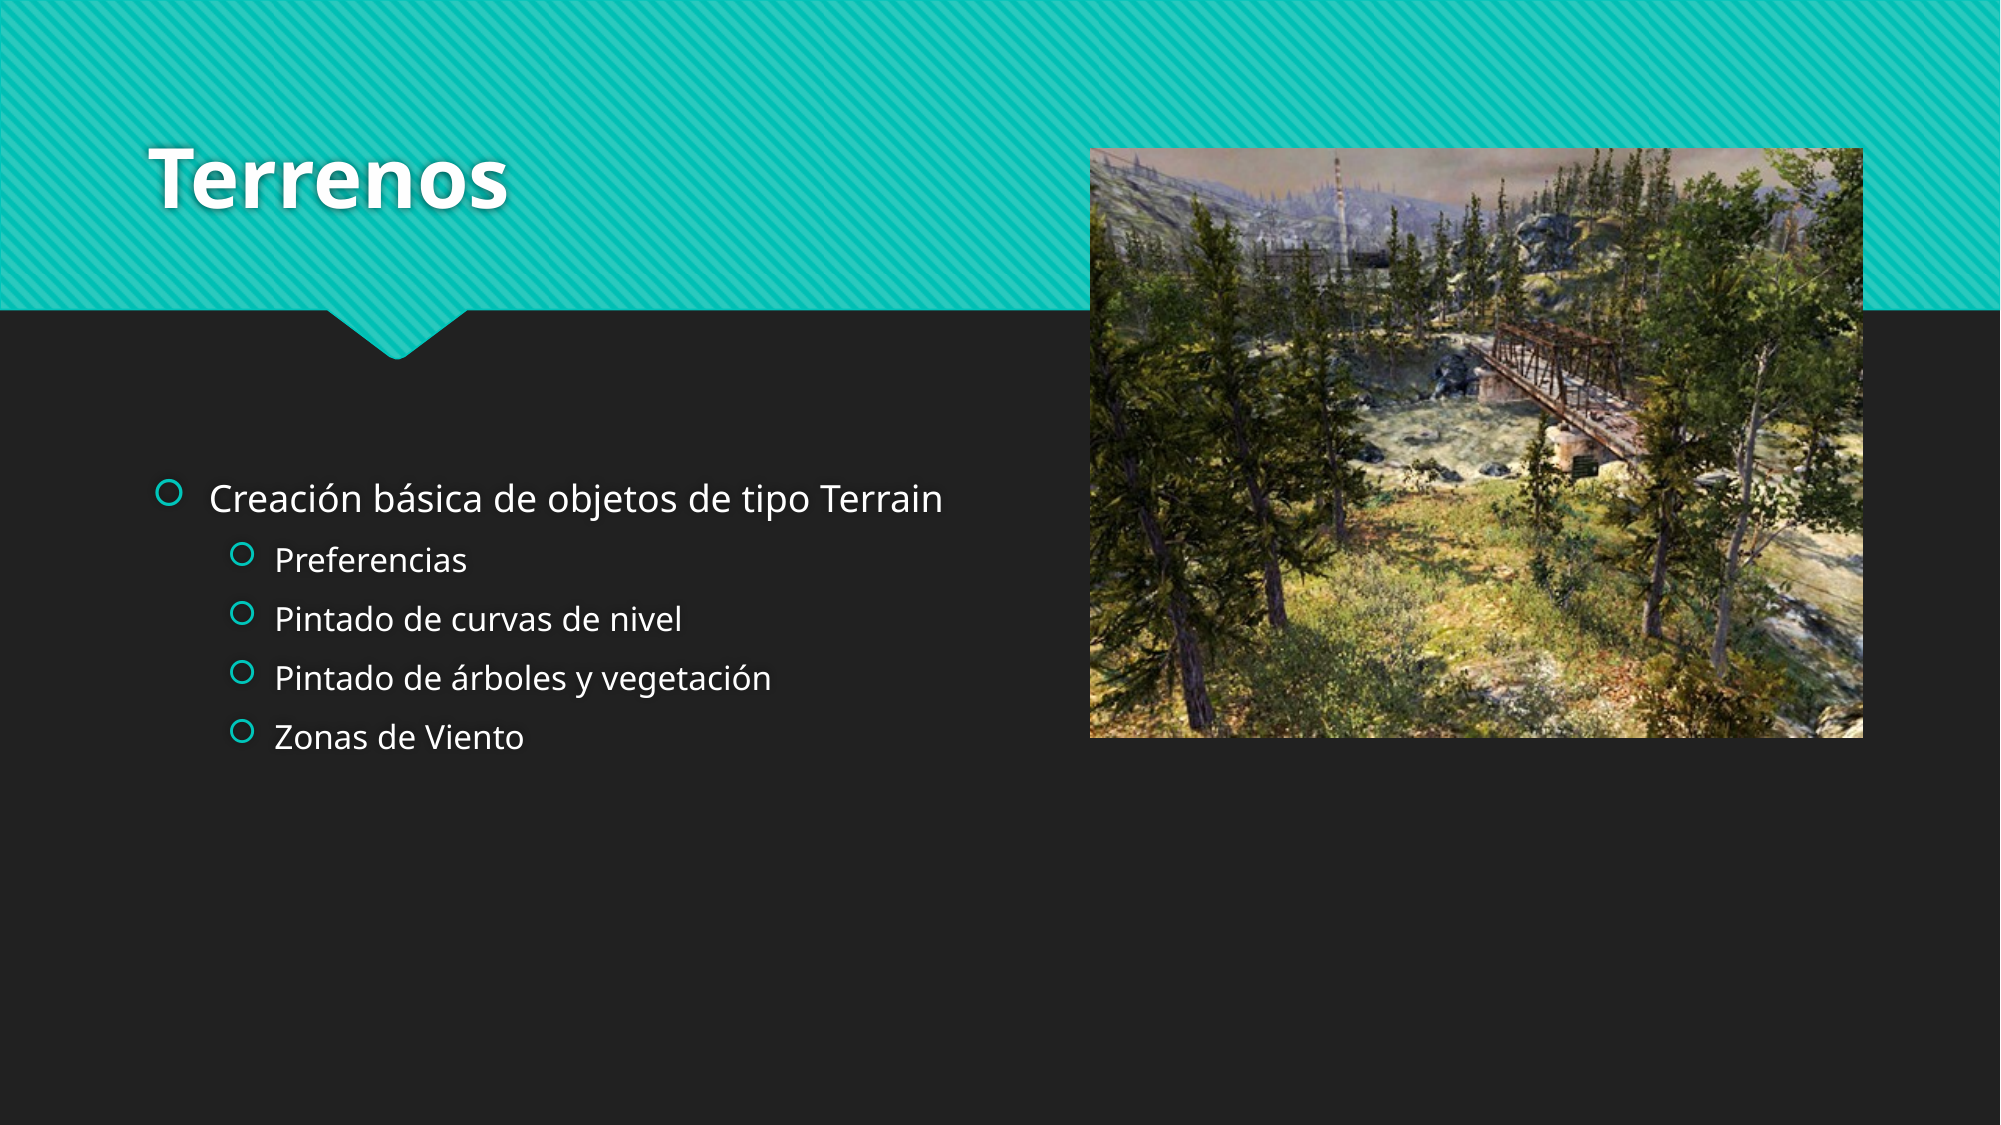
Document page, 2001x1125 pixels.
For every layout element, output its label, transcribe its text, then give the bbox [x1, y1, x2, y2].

title Terrenos [132, 73, 1868, 233]
list Creación básica de objetos de tipo Terrain Preferencias Pintado de curvas de nivel Pintado de árboles y vegetación Zonas de Viento [137, 299, 1115, 1014]
picture [1090, 148, 1863, 739]
